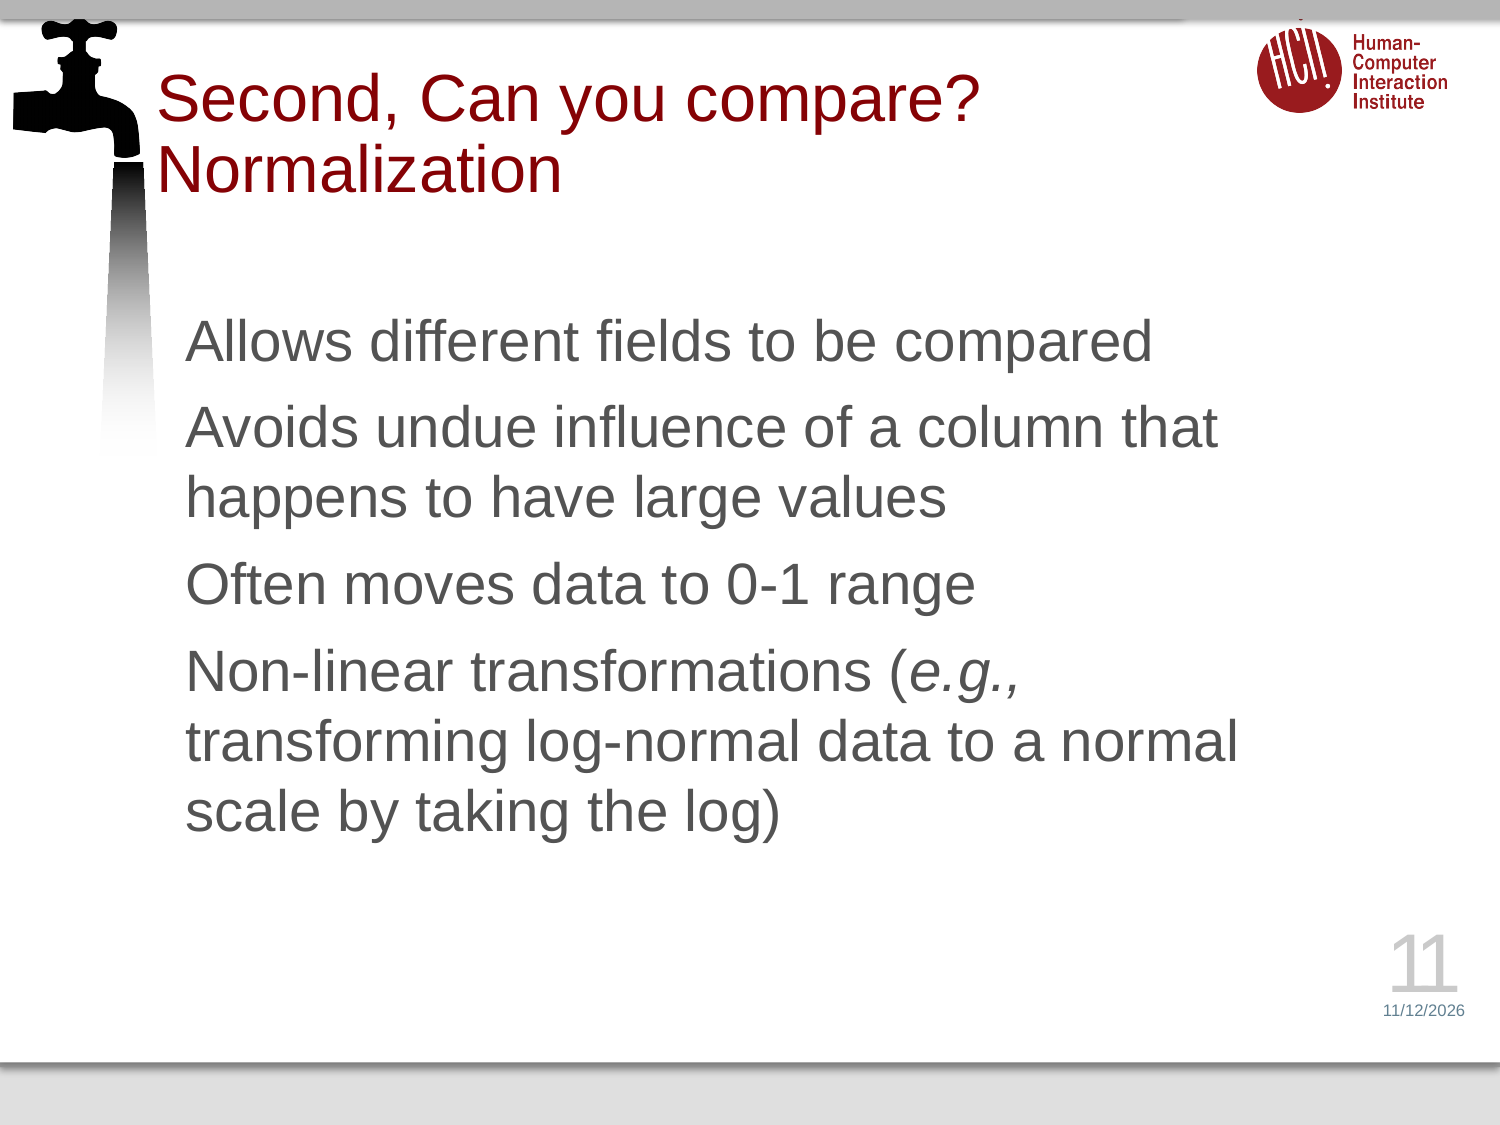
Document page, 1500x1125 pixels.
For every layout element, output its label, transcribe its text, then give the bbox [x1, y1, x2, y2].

title Second, Can you compare? Normalization [156, 50, 1187, 214]
picture [13, 20, 140, 158]
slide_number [1369, 1009, 1479, 1020]
list Allows different fields to be compared Avoids undue influence of a column that happens to have large values Often moves data to 0-1 range Non-linear transformations (e.g., transforming log-normal data to a normal scale by taking the log) [185, 303, 1342, 1022]
slide_number 11 [1369, 924, 1479, 1009]
picture [1257, 20, 1447, 113]
